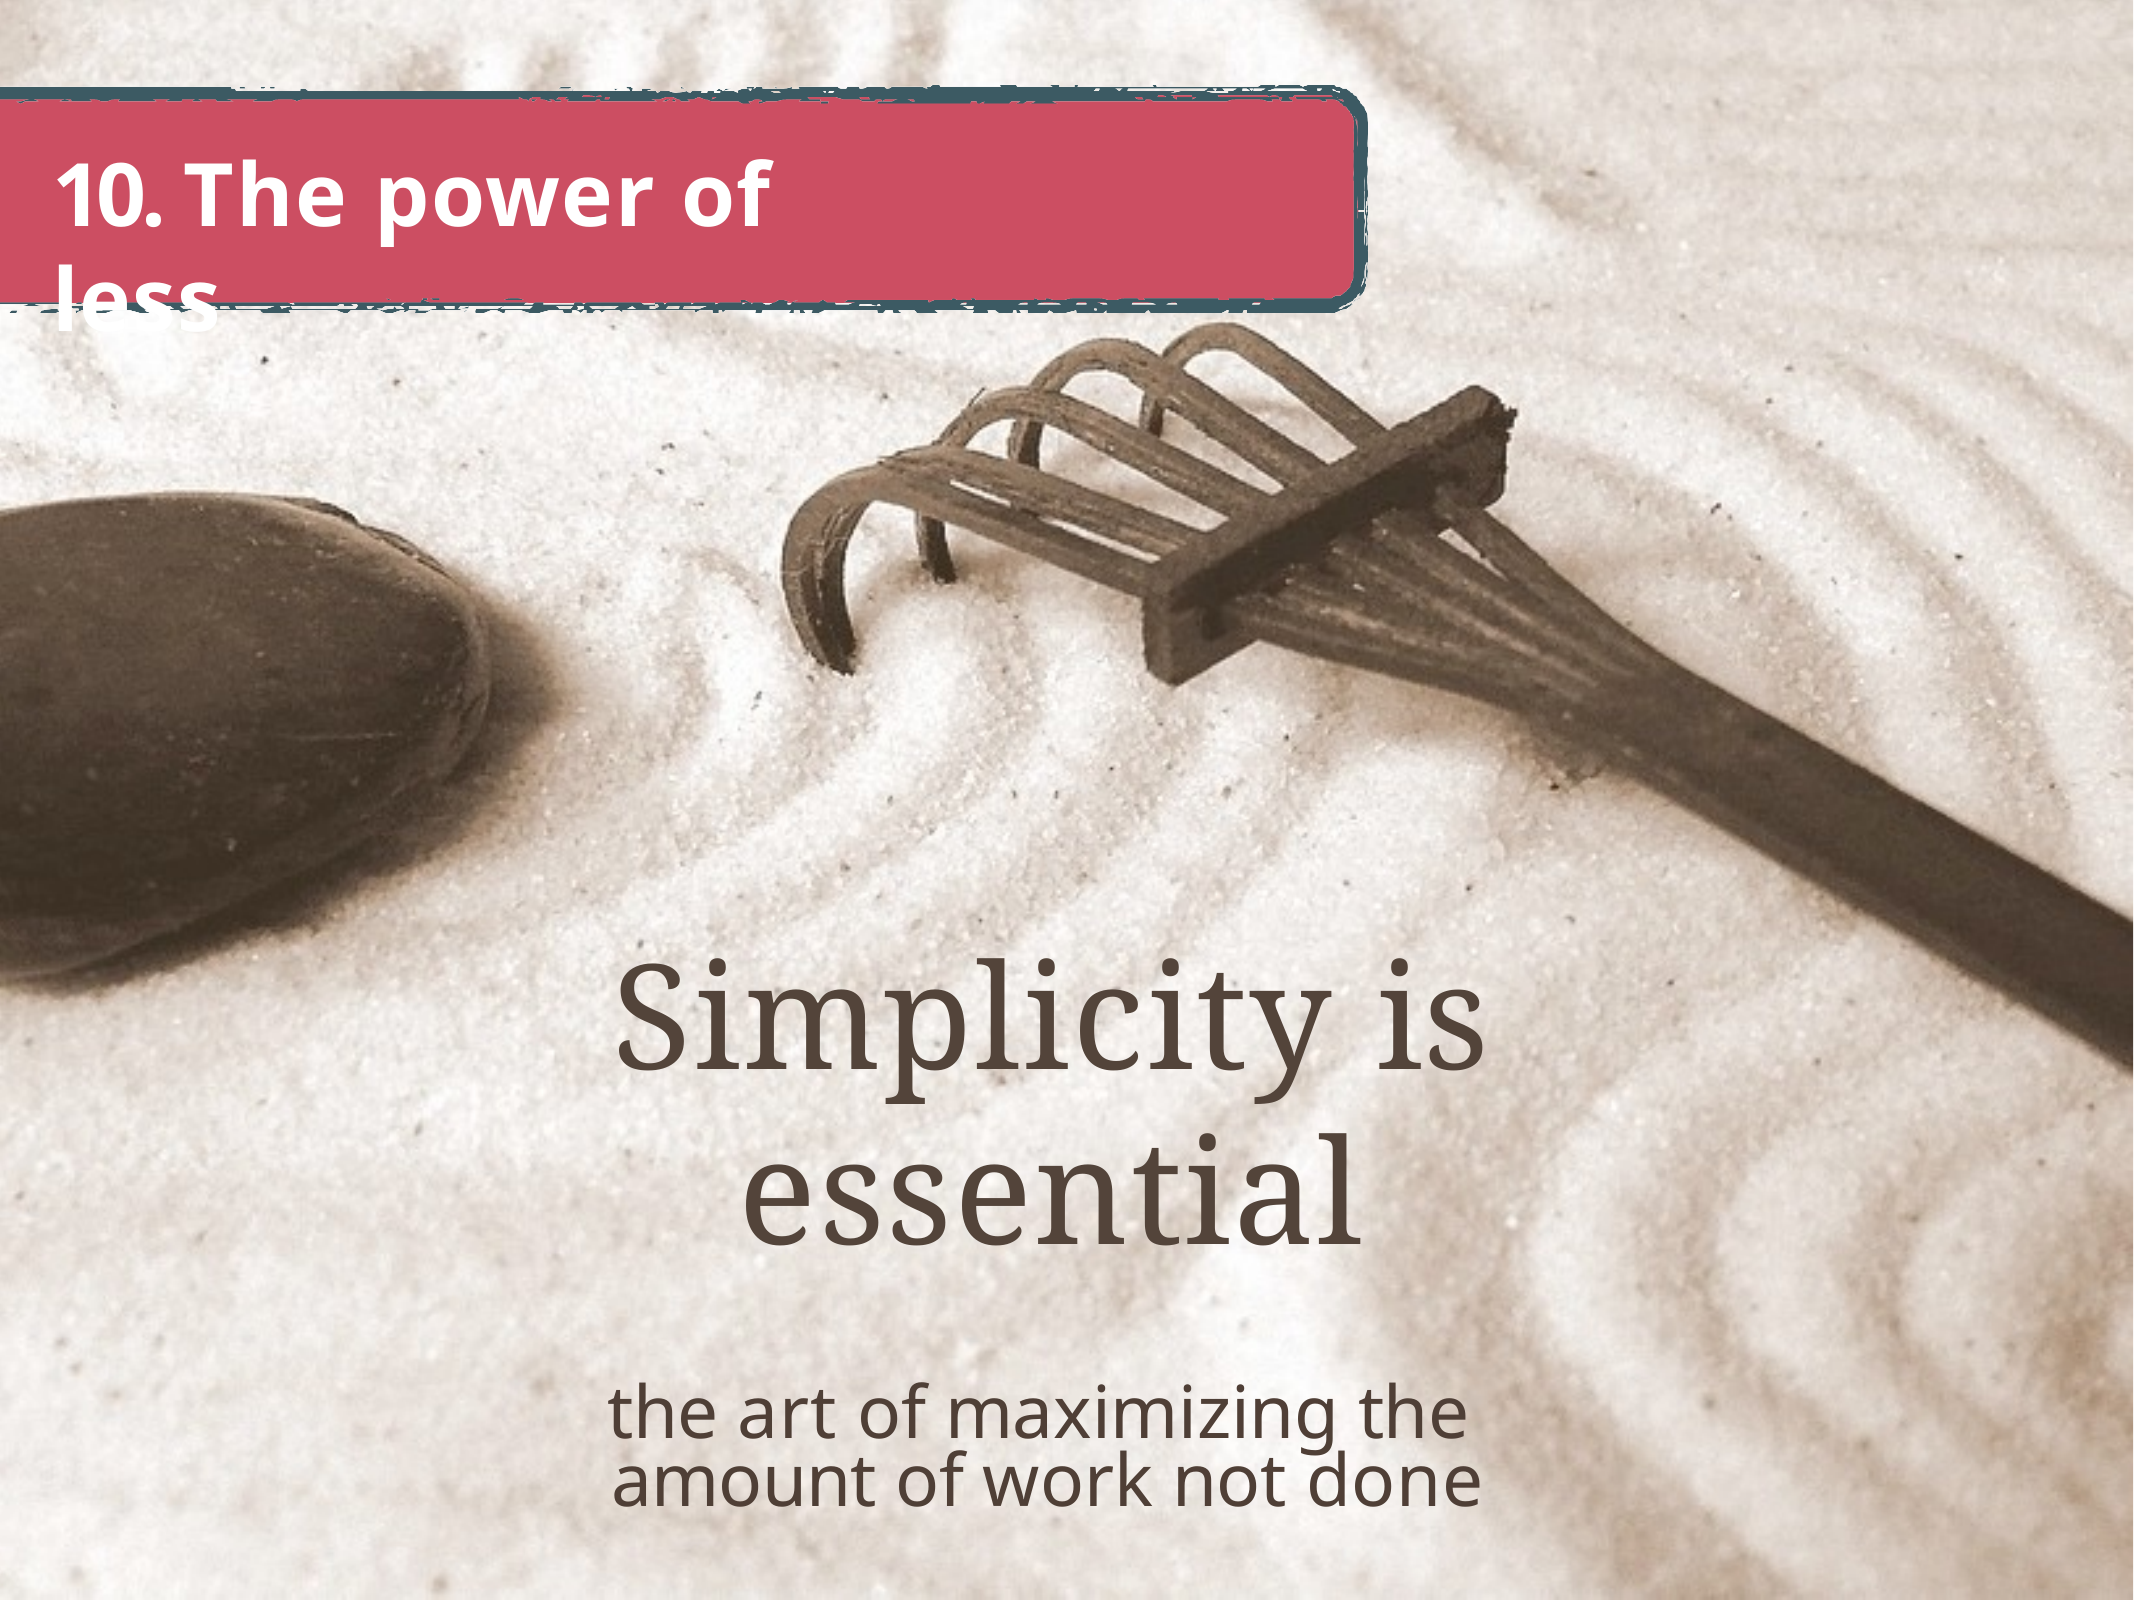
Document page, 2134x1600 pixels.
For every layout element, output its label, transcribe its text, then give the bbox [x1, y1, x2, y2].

text_box Simplicity is essential the art of maximizing the amount of work not done [331, 921, 1772, 1521]
text_box [0, 0, 2134, 1600]
text_box [0, 85, 1368, 313]
title 10. The power of less [50, 136, 932, 406]
